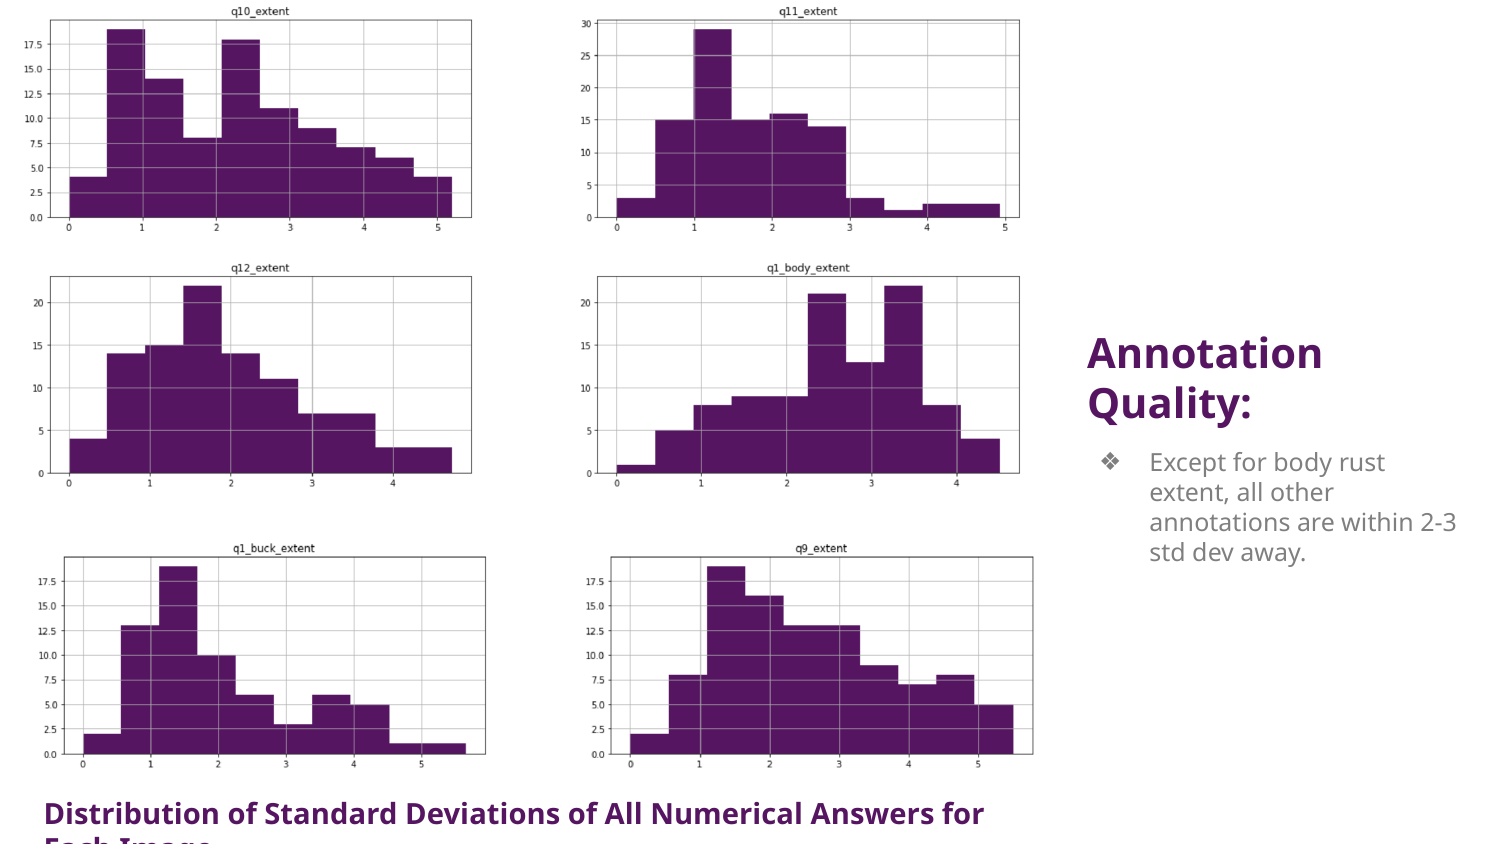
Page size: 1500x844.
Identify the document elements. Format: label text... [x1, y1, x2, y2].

text_box Annotation Quality: [1072, 311, 1471, 412]
text_box Distribution of Standard Deviations of All Numerical Answers for Each Image [28, 780, 1073, 844]
picture [24, 527, 1044, 781]
text_box Except for body rust extent, all other annotations are within 2-3 std dev away. [1059, 431, 1487, 553]
picture [0, 0, 1044, 498]
